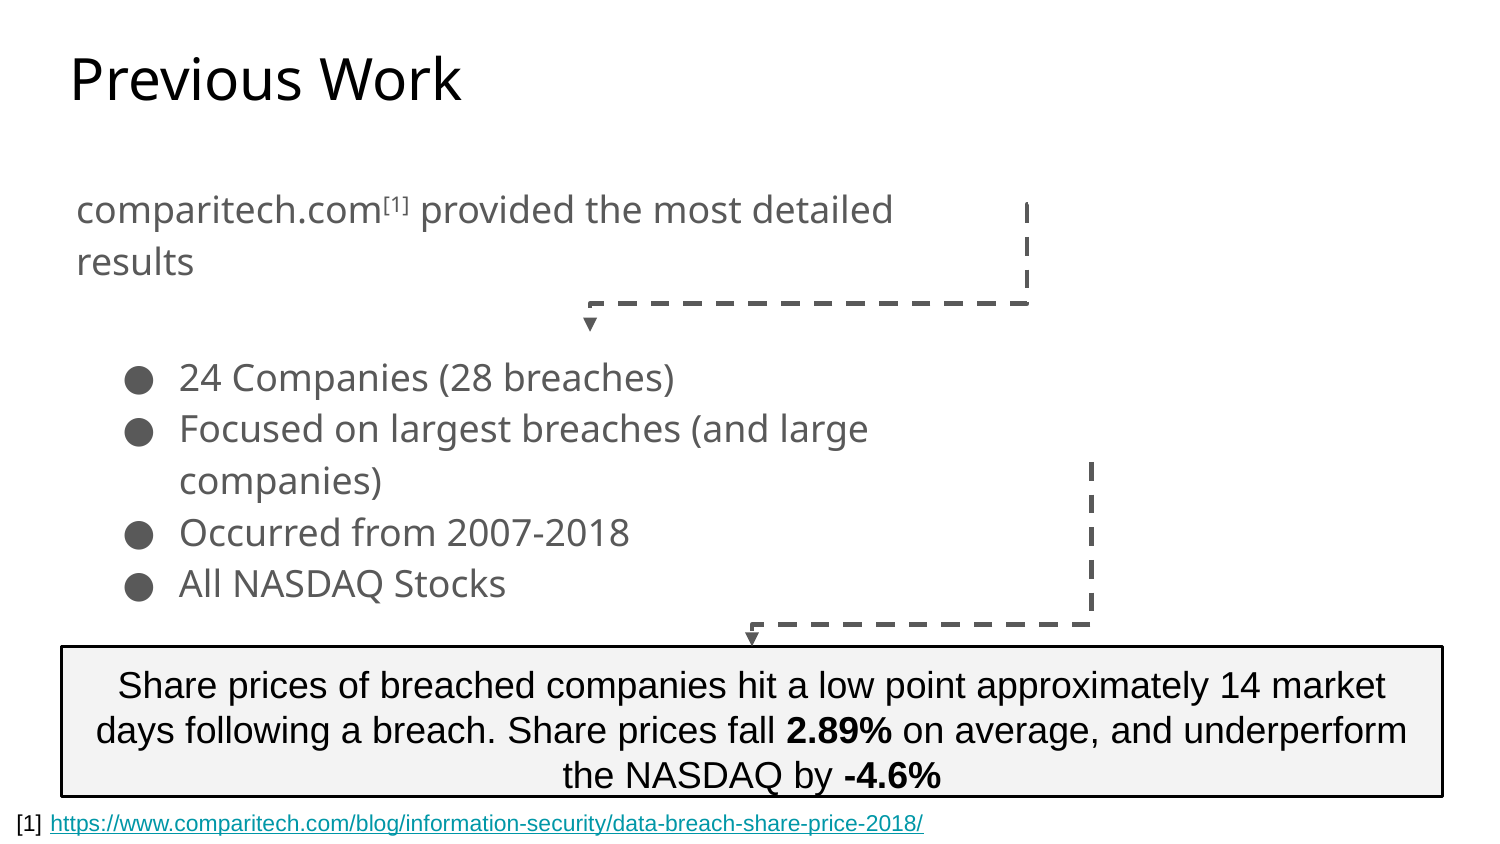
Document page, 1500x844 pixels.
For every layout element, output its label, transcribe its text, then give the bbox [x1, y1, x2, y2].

text_box Previous Work [55, 42, 1449, 111]
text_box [60, 461, 1443, 797]
text_box [1] https://www.comparitech.com/blog/information-security/data-breach-share-price-2018/ [1, 787, 1002, 844]
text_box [88, 204, 1092, 460]
text_box comparitech.com[1] provided the most detailed results [61, 164, 1028, 245]
